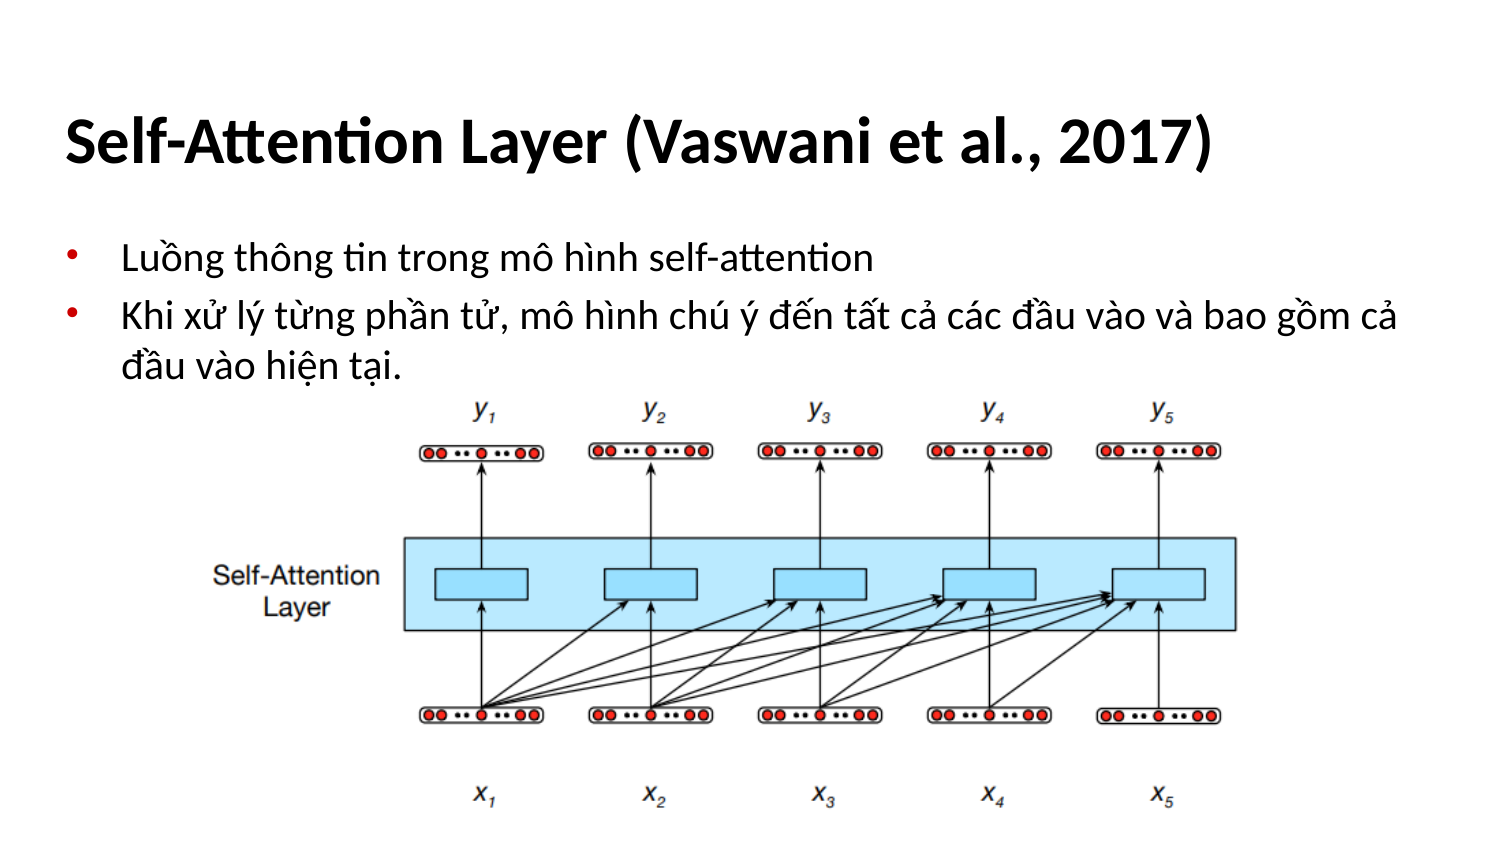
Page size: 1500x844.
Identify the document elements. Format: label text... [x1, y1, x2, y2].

picture [212, 396, 1243, 816]
list Luồng thông tin trong mô hình self-attention Khi xử lý từng phần tử, mô hình chú ý đến tất cả các đầu vào và bao gồm cả đầu vào hiện tại. [50, 221, 1450, 397]
title Self-Attention Layer (Vaswani et al., 2017) [50, 62, 1450, 185]
